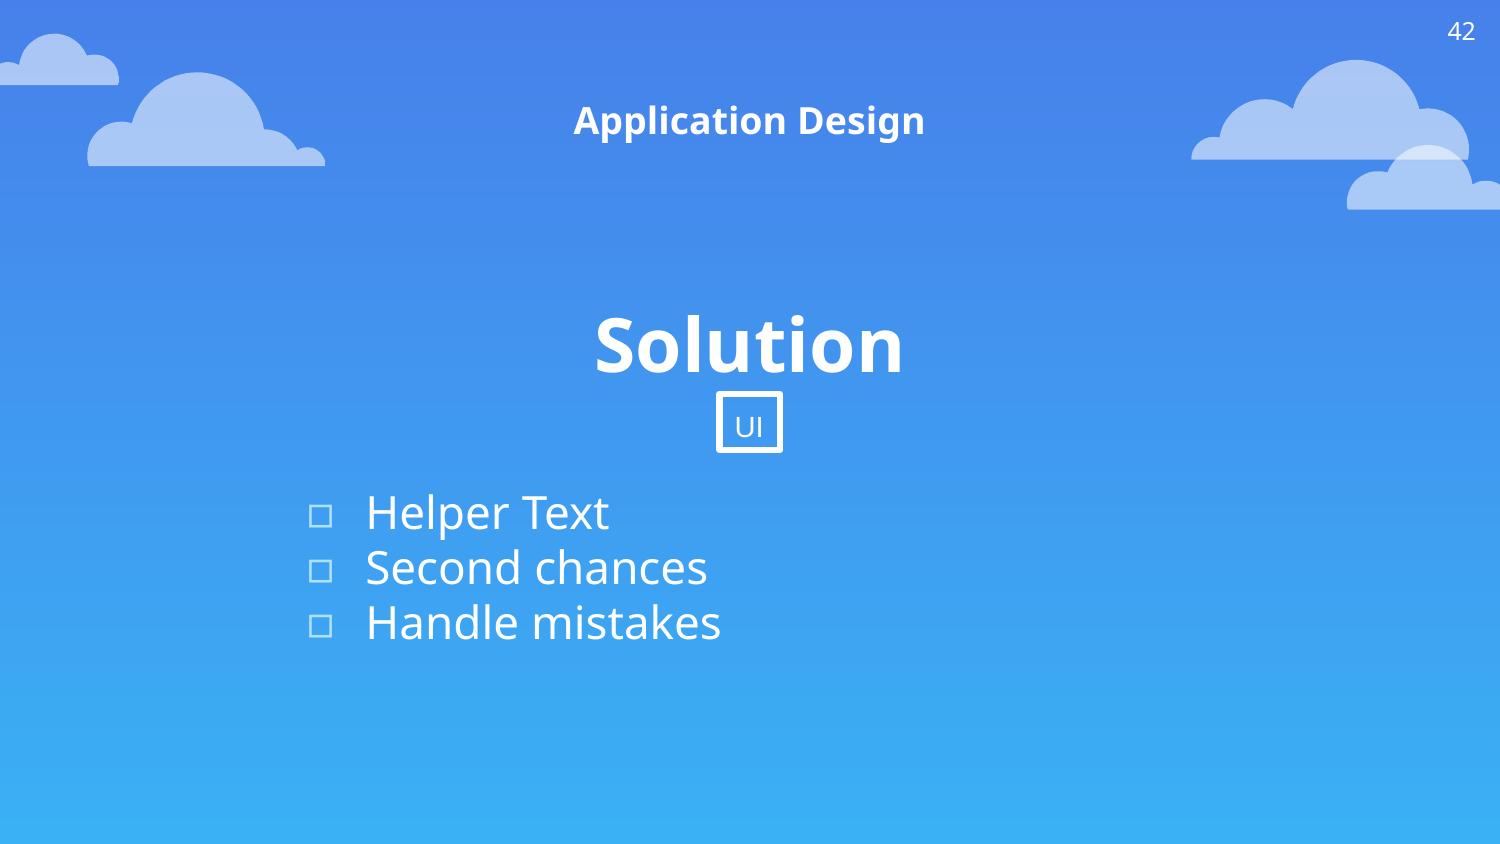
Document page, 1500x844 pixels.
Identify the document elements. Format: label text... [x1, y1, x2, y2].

slide_number 42 [1400, 0, 1491, 65]
list Helper Text Second chances Handle mistakes [275, 468, 1034, 668]
title Application Design [139, 64, 1361, 174]
text_box UI [719, 393, 781, 451]
text_box Solution [275, 247, 1225, 438]
